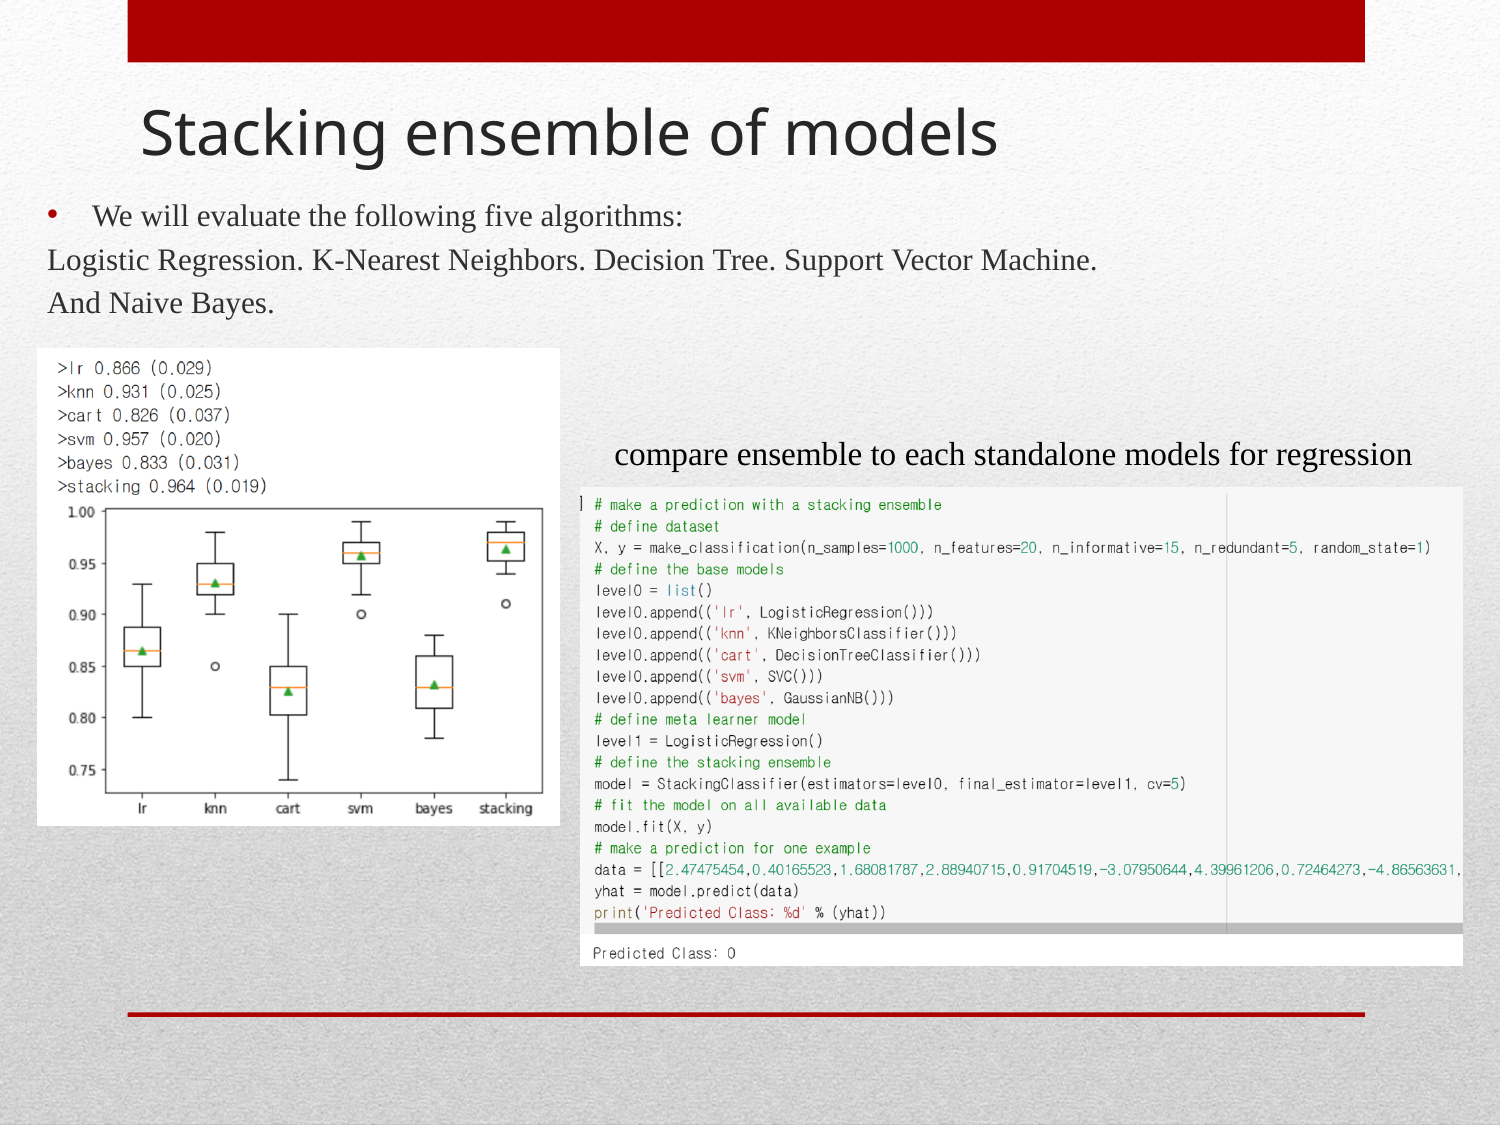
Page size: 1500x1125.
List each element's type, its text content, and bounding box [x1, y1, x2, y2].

list We will evaluate the following five algorithms: Logistic Regression. K-Nearest Neighbors. Decision Tree. Support Vector Machine. And Naive Bayes. [32, 187, 1270, 375]
text_box Stacking ensemble of models [124, 75, 1163, 175]
picture [0, 0, 1500, 1125]
text_box compare ensemble to each standalone models for regression [599, 424, 1444, 480]
